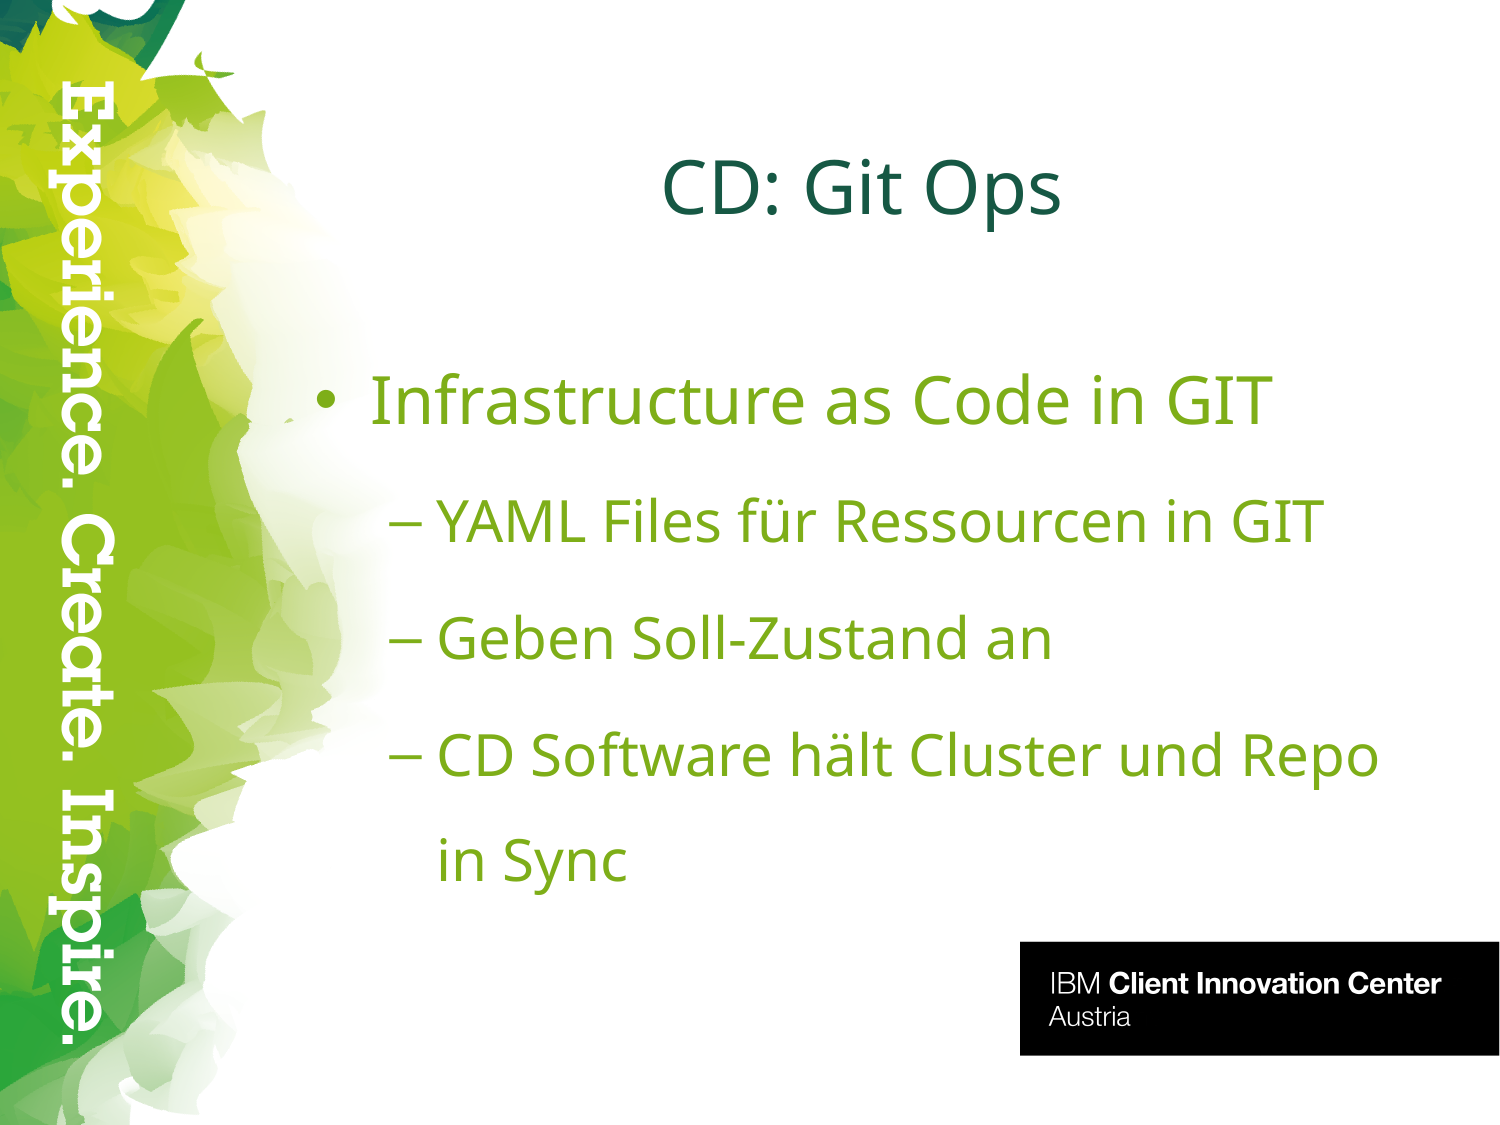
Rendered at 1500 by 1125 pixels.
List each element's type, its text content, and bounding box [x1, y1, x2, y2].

title CD: Git Ops [299, 90, 1425, 279]
list Infrastructure as Code in GIT YAML Files für Ressourcen in GIT Geben Soll-Zustand an CD Software hält Cluster und Repo in Sync [299, 310, 1425, 1005]
picture [0, 0, 1500, 1125]
